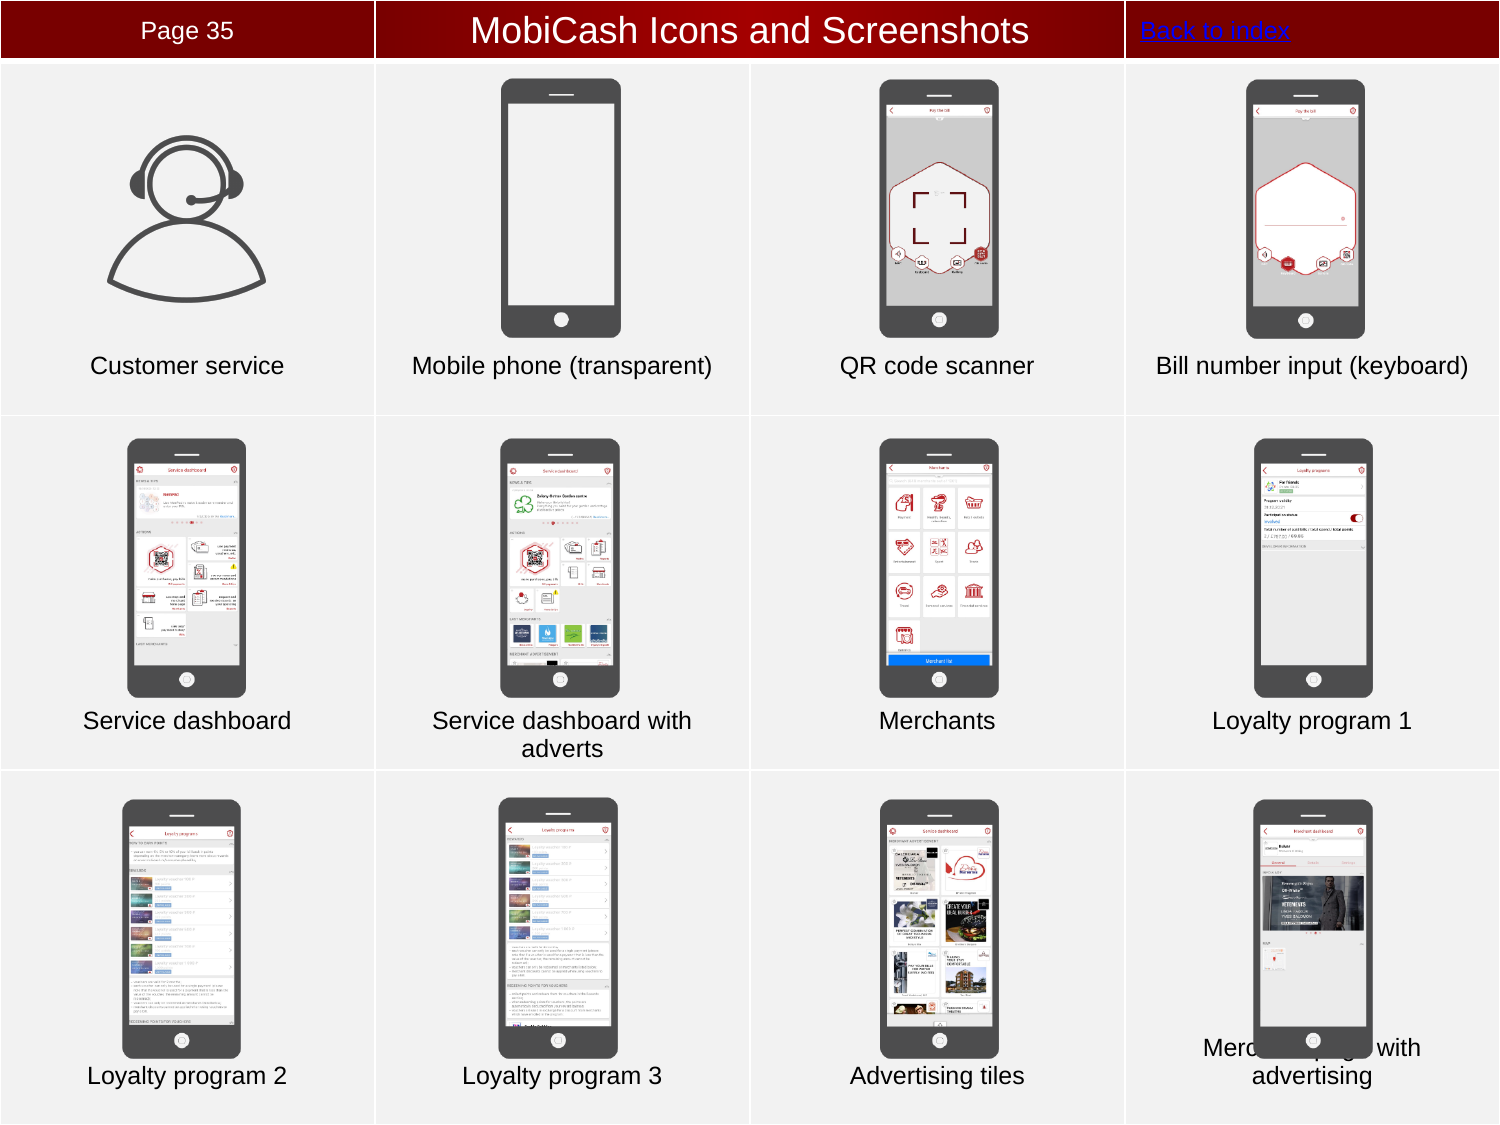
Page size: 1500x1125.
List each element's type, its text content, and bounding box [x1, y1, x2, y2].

picture [1253, 799, 1373, 1059]
picture [879, 78, 999, 339]
table_cell Bill number input (keyboard) [1126, 64, 1499, 415]
picture [500, 437, 620, 699]
table_cell Advertising tiles [751, 771, 1124, 1124]
picture [1253, 437, 1373, 699]
picture [1245, 78, 1365, 340]
table_cell Service dashboard [1, 416, 374, 769]
picture [122, 799, 241, 1059]
picture [879, 438, 999, 699]
picture [501, 77, 621, 339]
table_cell Loyalty program 1 [1126, 416, 1499, 769]
table_header Page 35 [1, 1, 374, 58]
table_cell Merchant page with advertising [1126, 771, 1499, 1124]
table_cell Service dashboard with adverts [376, 416, 749, 769]
table_cell Loyalty program 3 [376, 771, 749, 1124]
table_cell Mobile phone (transparent) [376, 64, 749, 415]
table_cell Loyalty program 2 [1, 771, 374, 1124]
table_header Back to index [1126, 1, 1499, 58]
table_header MobiCash Icons and Screenshots [376, 1, 1124, 58]
picture [879, 799, 999, 1059]
table_cell Merchants [751, 416, 1124, 769]
picture [497, 797, 618, 1059]
picture [127, 437, 247, 699]
table_cell QR code scanner [751, 64, 1124, 415]
table_cell Customer service [1, 64, 374, 415]
picture [107, 135, 266, 303]
